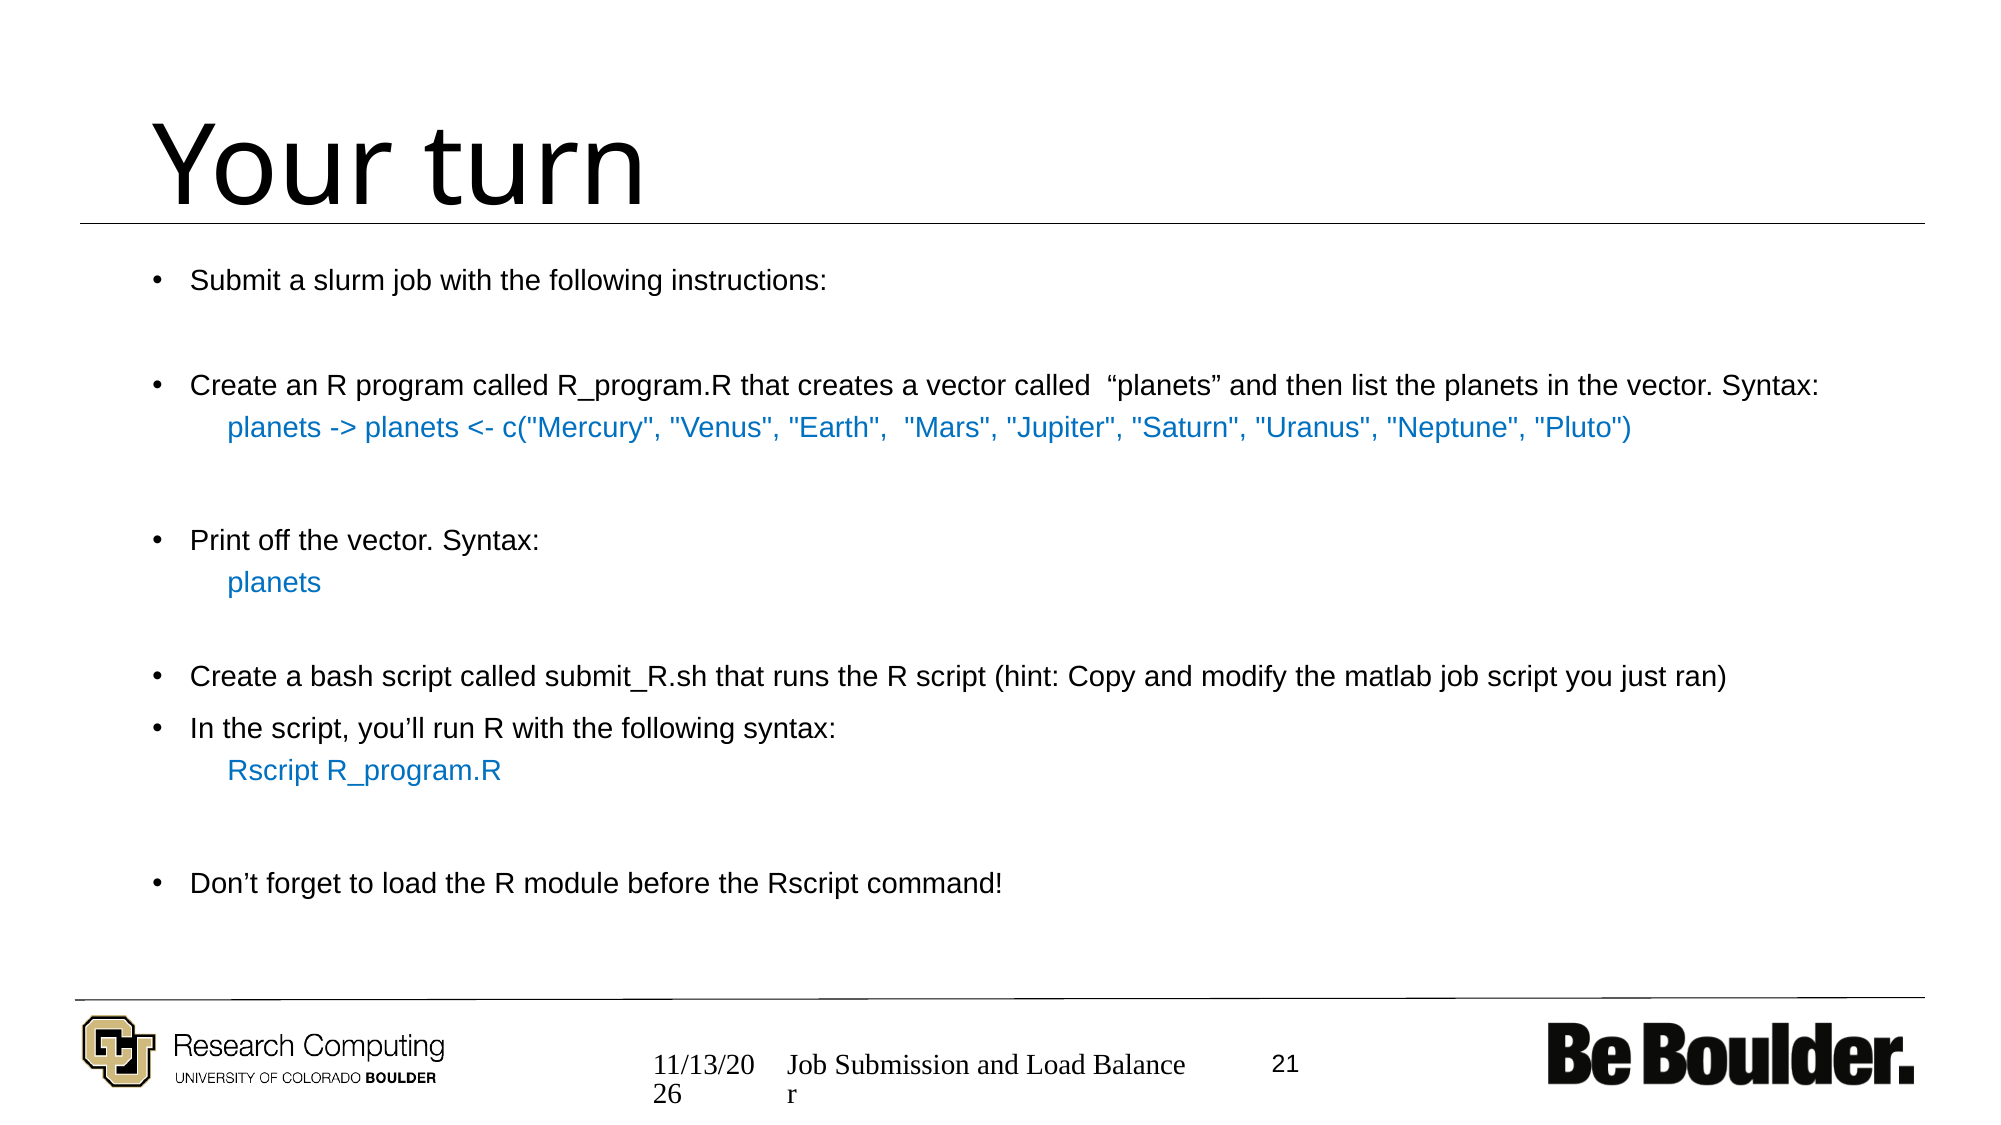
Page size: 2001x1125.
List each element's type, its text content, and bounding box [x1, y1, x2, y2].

title Your turn [137, 59, 1863, 258]
list Submit a slurm job with the following instructions: Create an R program called R_program.R that creates a vector called “planets” and then list the planets in the vector. Syntax: planets -> planets <- c("Mercury", "Venus", "Earth", "Mars", "Jupiter", "Saturn", "Uranus", "Neptune", "Pluto") Print off the vector. Syntax: planets Create a bash script called submit_R.sh that runs the R script (hint: Copy and modify the matlab job script you just ran) In the script, you’ll run R with the following syntax: Rscript R_program.R Don’t forget to load the R module before the Rscript command! [137, 258, 1863, 942]
footer Job Submission and Load Balancer [772, 1032, 1202, 1093]
picture [81, 1015, 444, 1088]
picture [1524, 1015, 1938, 1088]
slide_number 21 [1202, 1032, 1315, 1093]
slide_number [637, 1032, 772, 1093]
